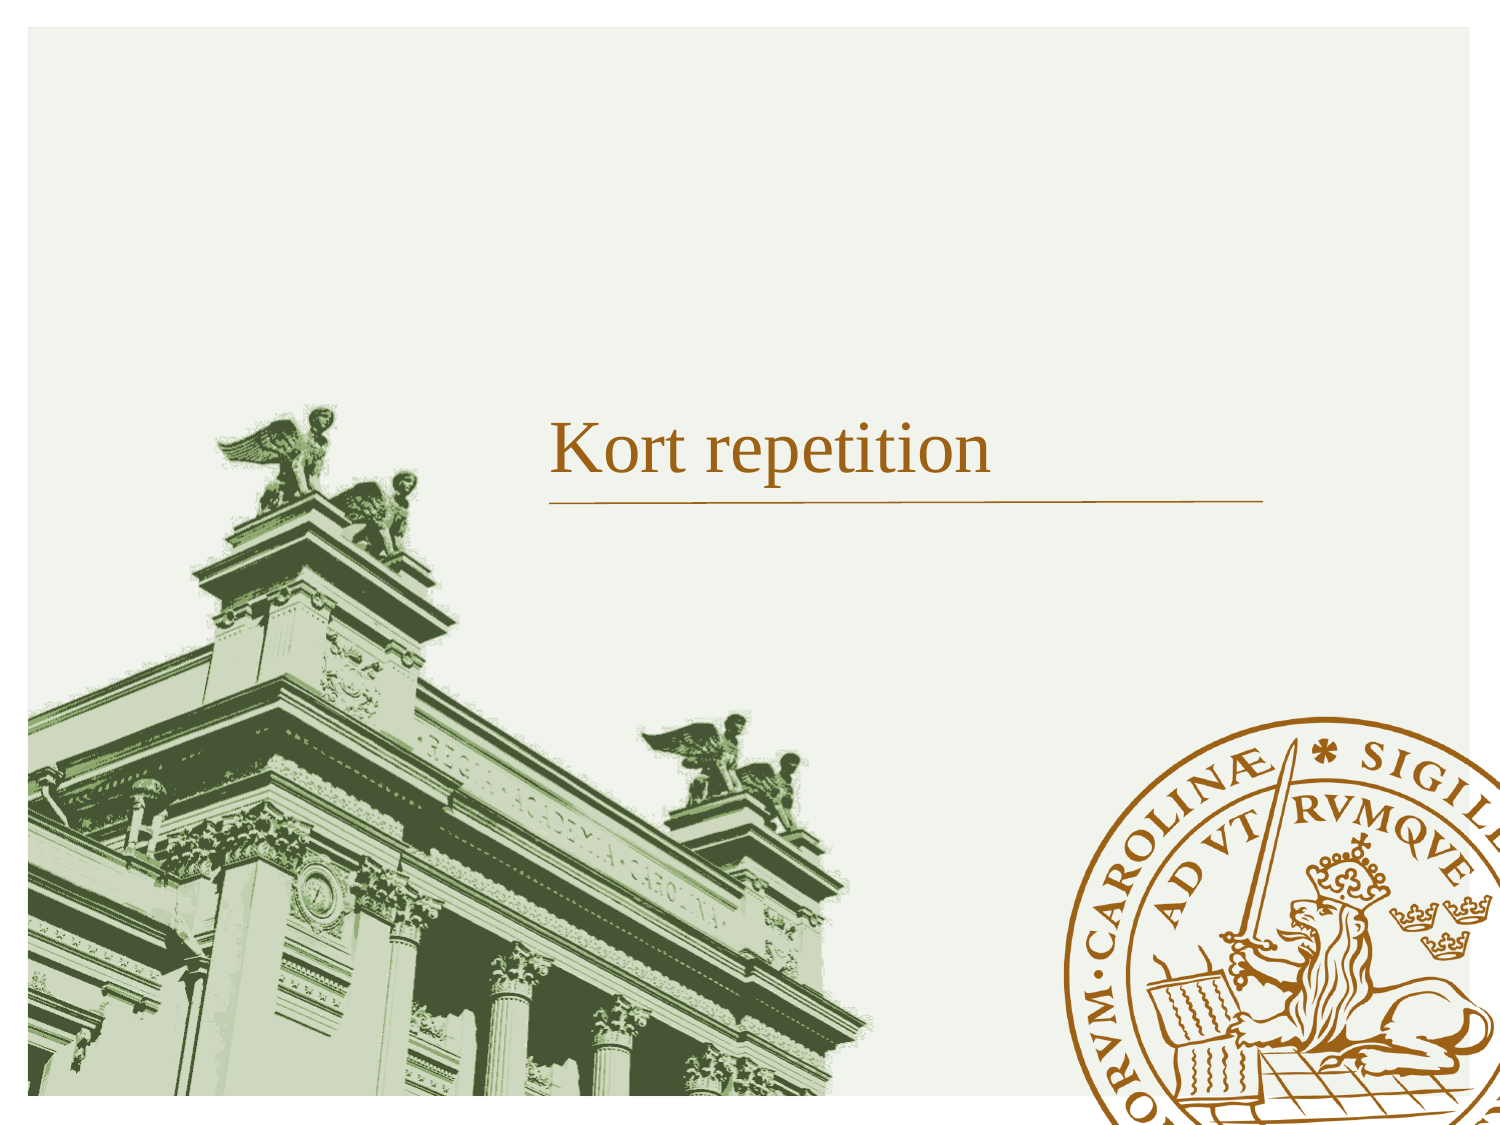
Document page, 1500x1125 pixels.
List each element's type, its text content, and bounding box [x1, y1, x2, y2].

picture [27, 27, 1500, 1125]
title Kort repetition [548, 366, 1265, 502]
